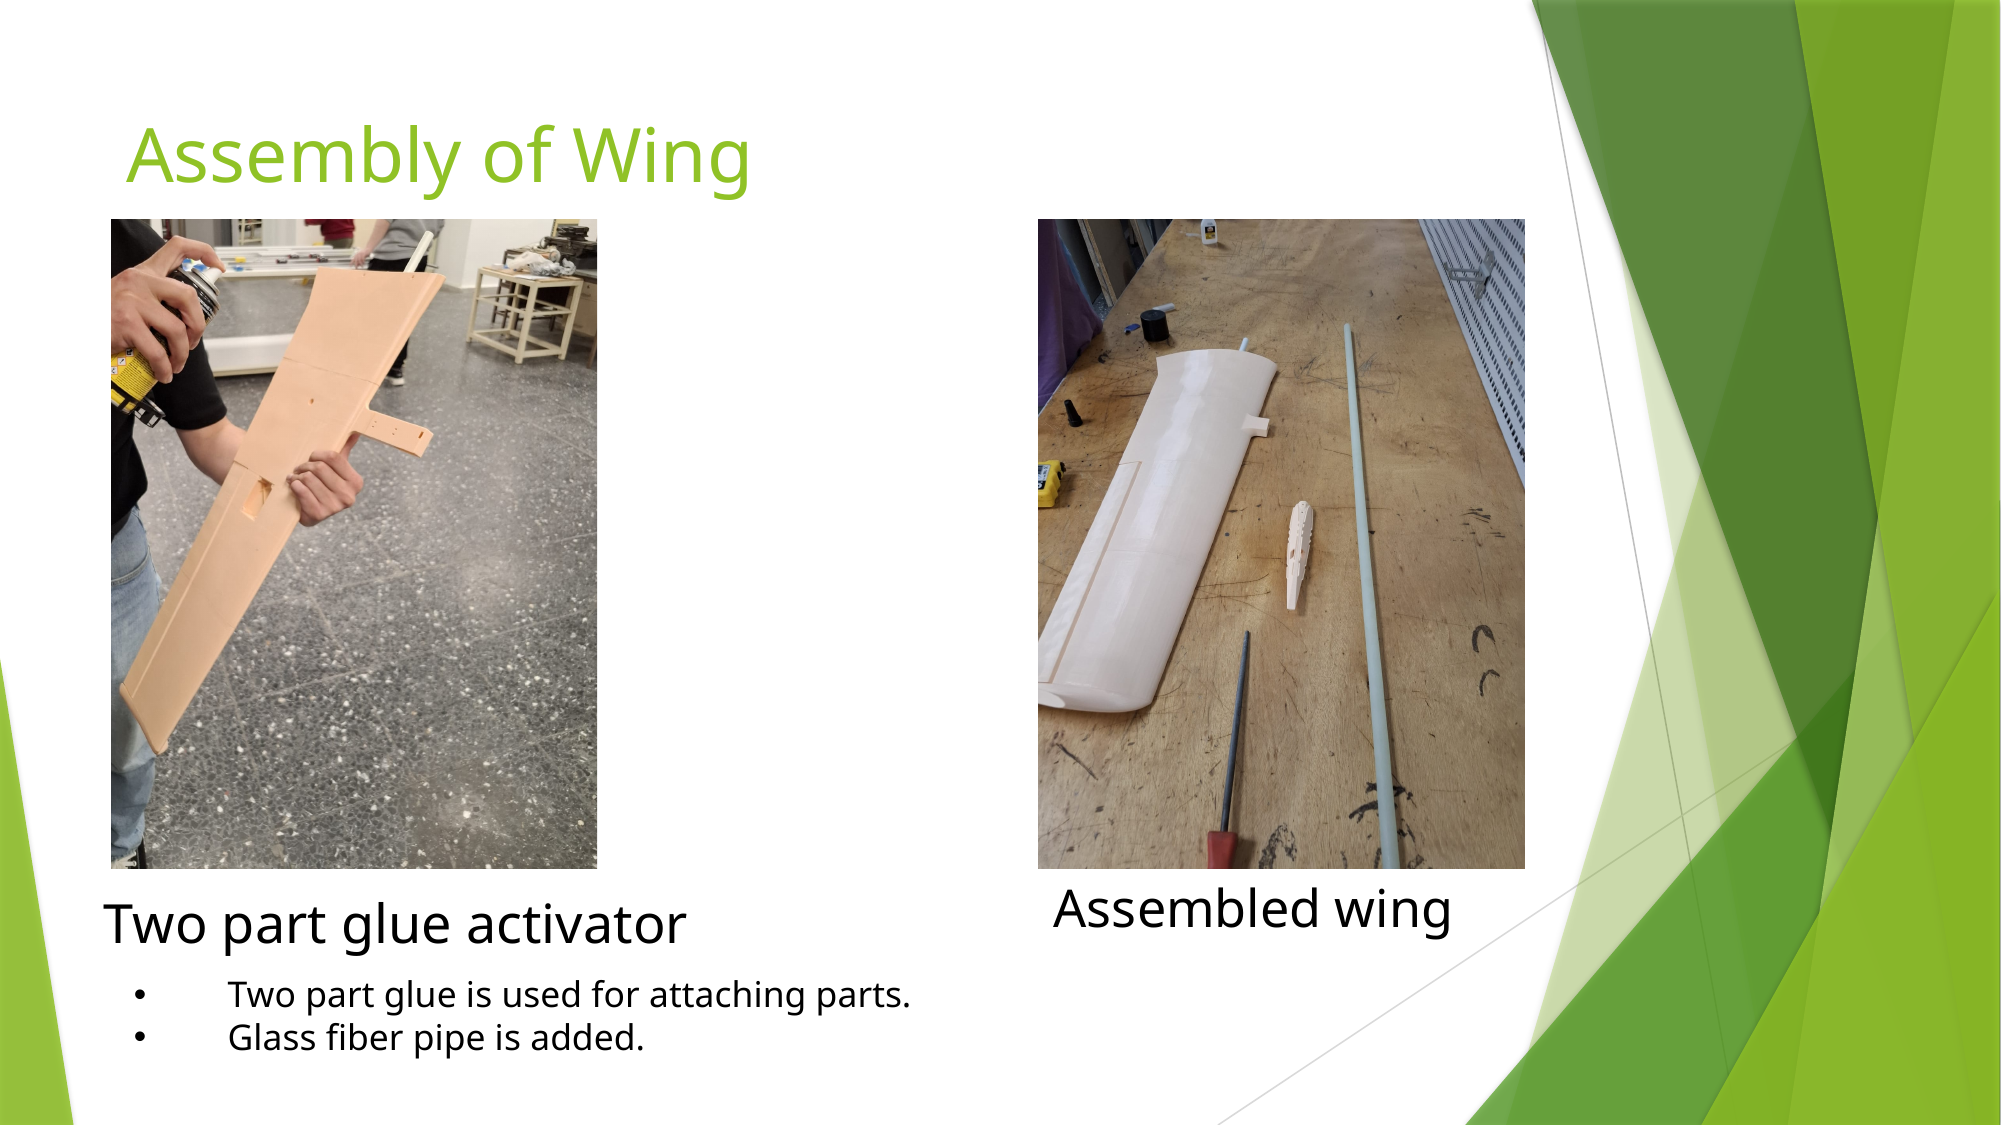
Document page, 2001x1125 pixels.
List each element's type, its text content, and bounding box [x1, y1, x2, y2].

text_box Two part glue activator [88, 881, 723, 1002]
text_box Assembled wing [1038, 877, 1517, 989]
picture [110, 219, 598, 869]
title Assembly of Wing [111, 99, 1522, 220]
picture [1038, 219, 1526, 869]
text_box Two part glue is used for attaching parts. Glass fiber pipe is added. [118, 964, 957, 1085]
